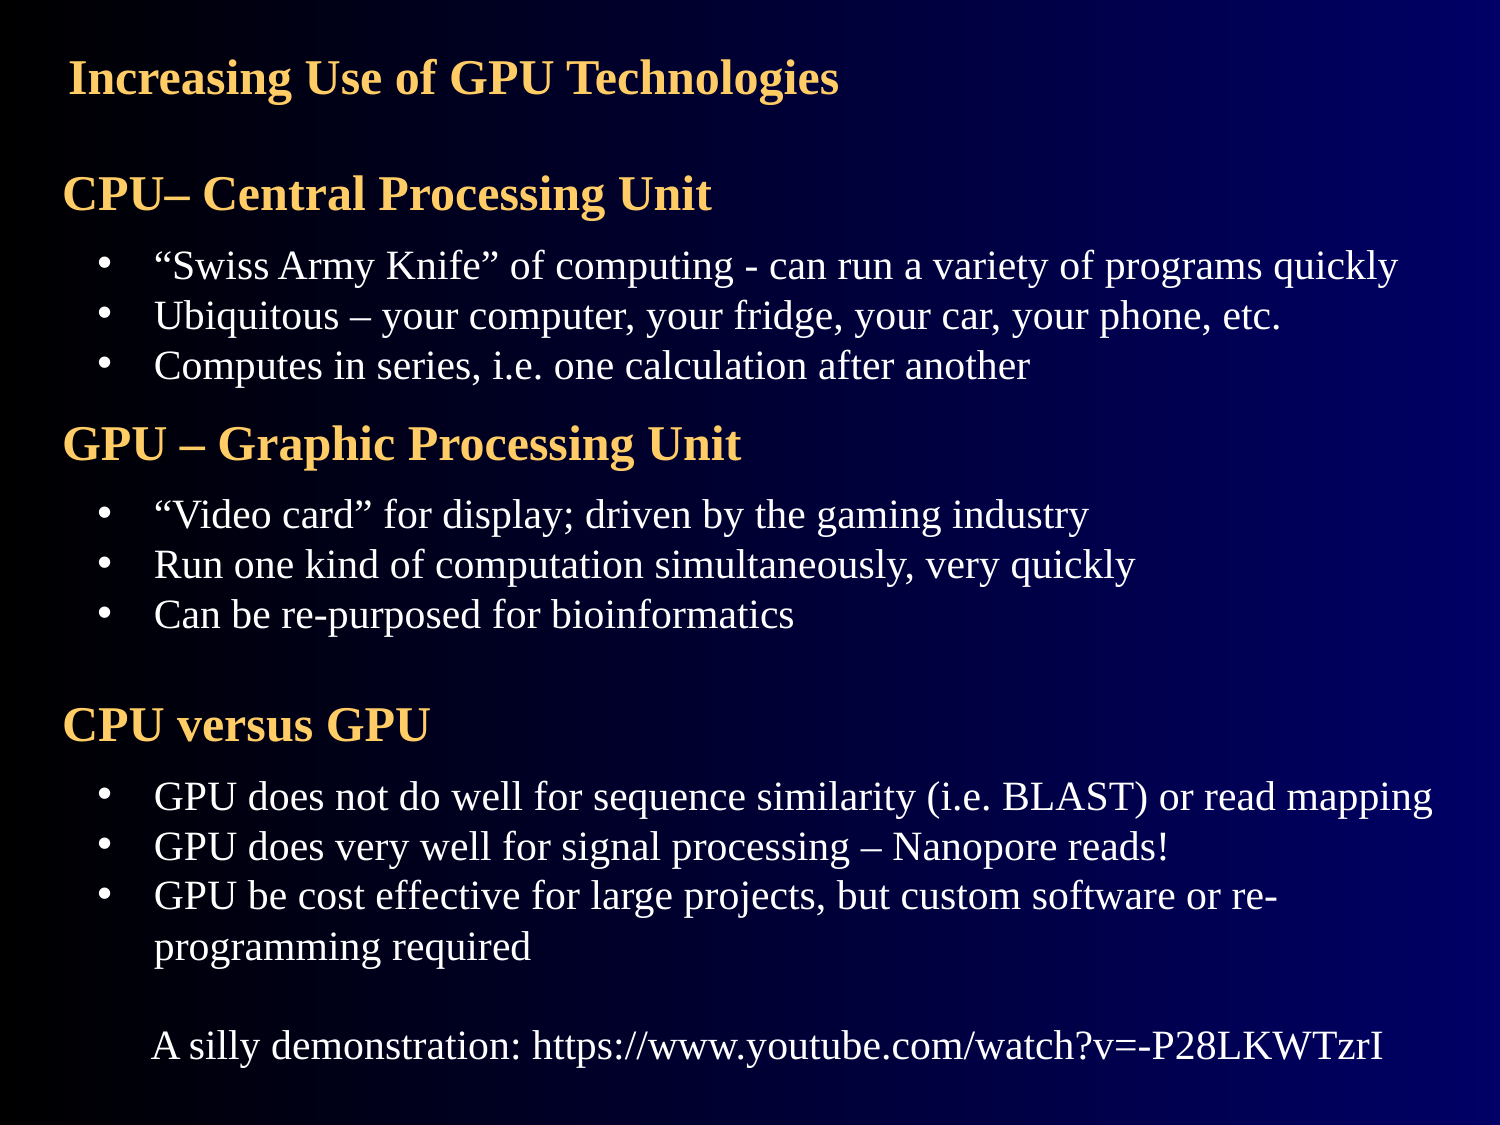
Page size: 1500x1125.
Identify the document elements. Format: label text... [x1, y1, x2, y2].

title Increasing Use of GPU Technologies [52, 0, 1459, 201]
text_box CPU versus GPU [47, 595, 1453, 848]
text_box “Video card” for display; driven by the gaming industry Run one kind of computation simultaneously, very quickly Can be re-purposed for bioinformatics [82, 567, 1453, 595]
text_box CPU– Central Processing Unit [47, 64, 1453, 314]
text_box GPU – Graphic Processing Unit [47, 314, 1453, 567]
text_box GPU does not do well for sequence similarity (i.e. BLAST) or read mapping GPU does very well for signal processing – Nanopore reads! GPU be cost effective for large projects, but custom software or re-programming required A silly demonstration: https://www.youtube.com/watch?v=-P28LKWTzrI [82, 848, 1453, 1125]
